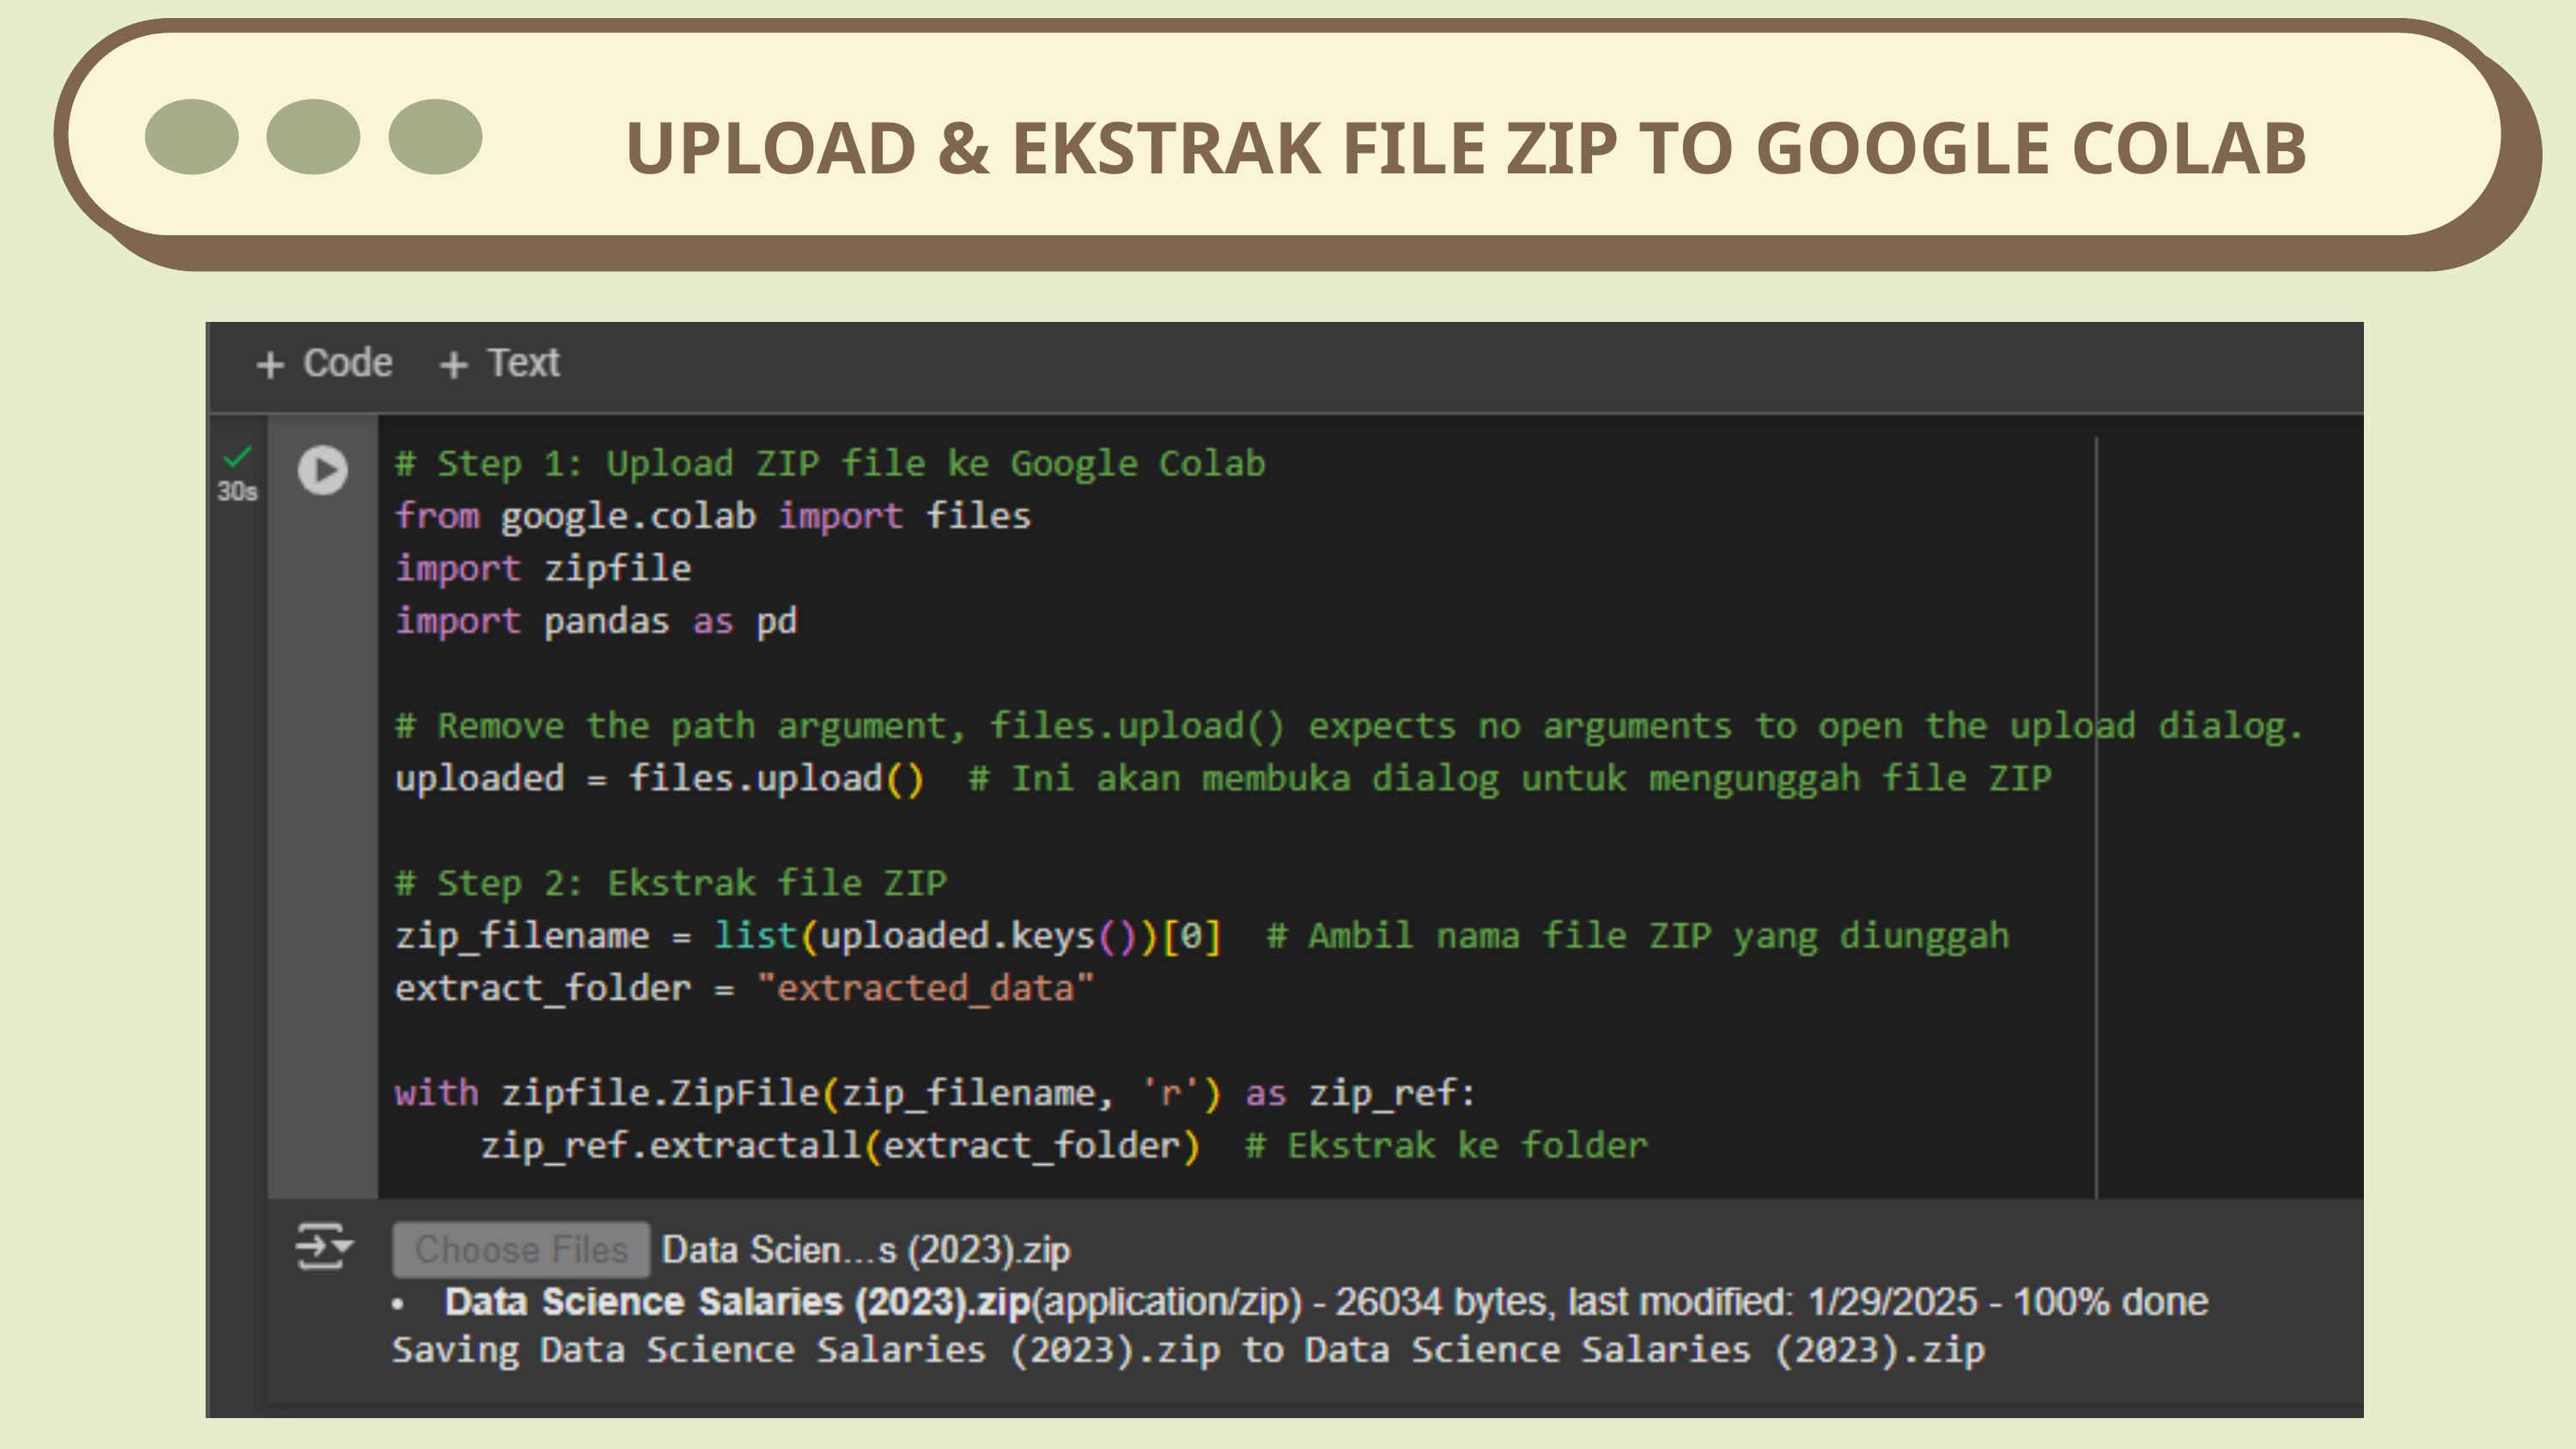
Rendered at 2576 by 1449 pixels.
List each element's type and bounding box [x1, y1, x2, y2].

text_box [266, 99, 361, 175]
text_box [388, 99, 483, 175]
text_box [87, 46, 2536, 264]
text_box [144, 99, 240, 175]
text_box [205, 322, 2364, 1418]
text_box [60, 25, 2509, 243]
